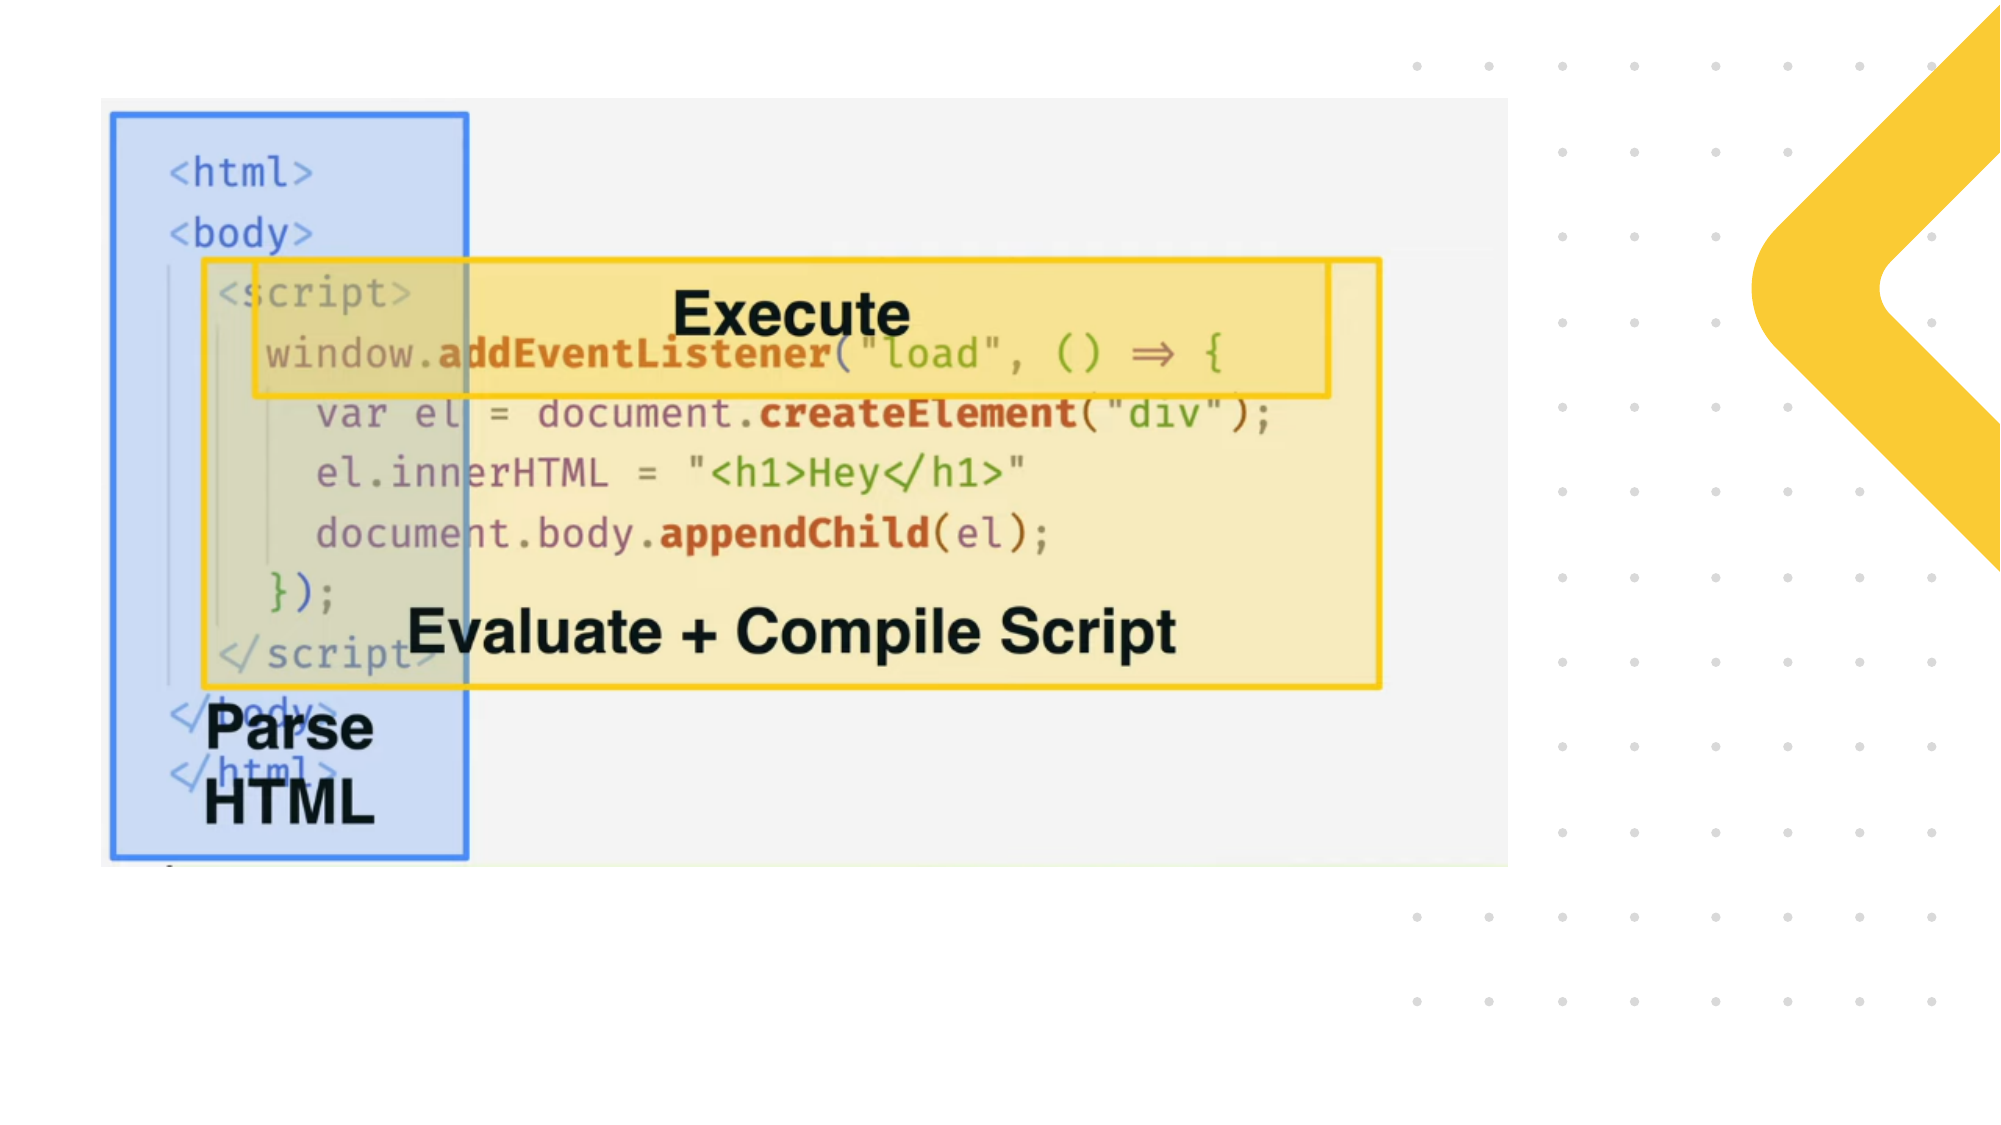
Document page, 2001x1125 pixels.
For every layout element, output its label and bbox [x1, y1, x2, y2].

picture [101, 98, 1508, 867]
